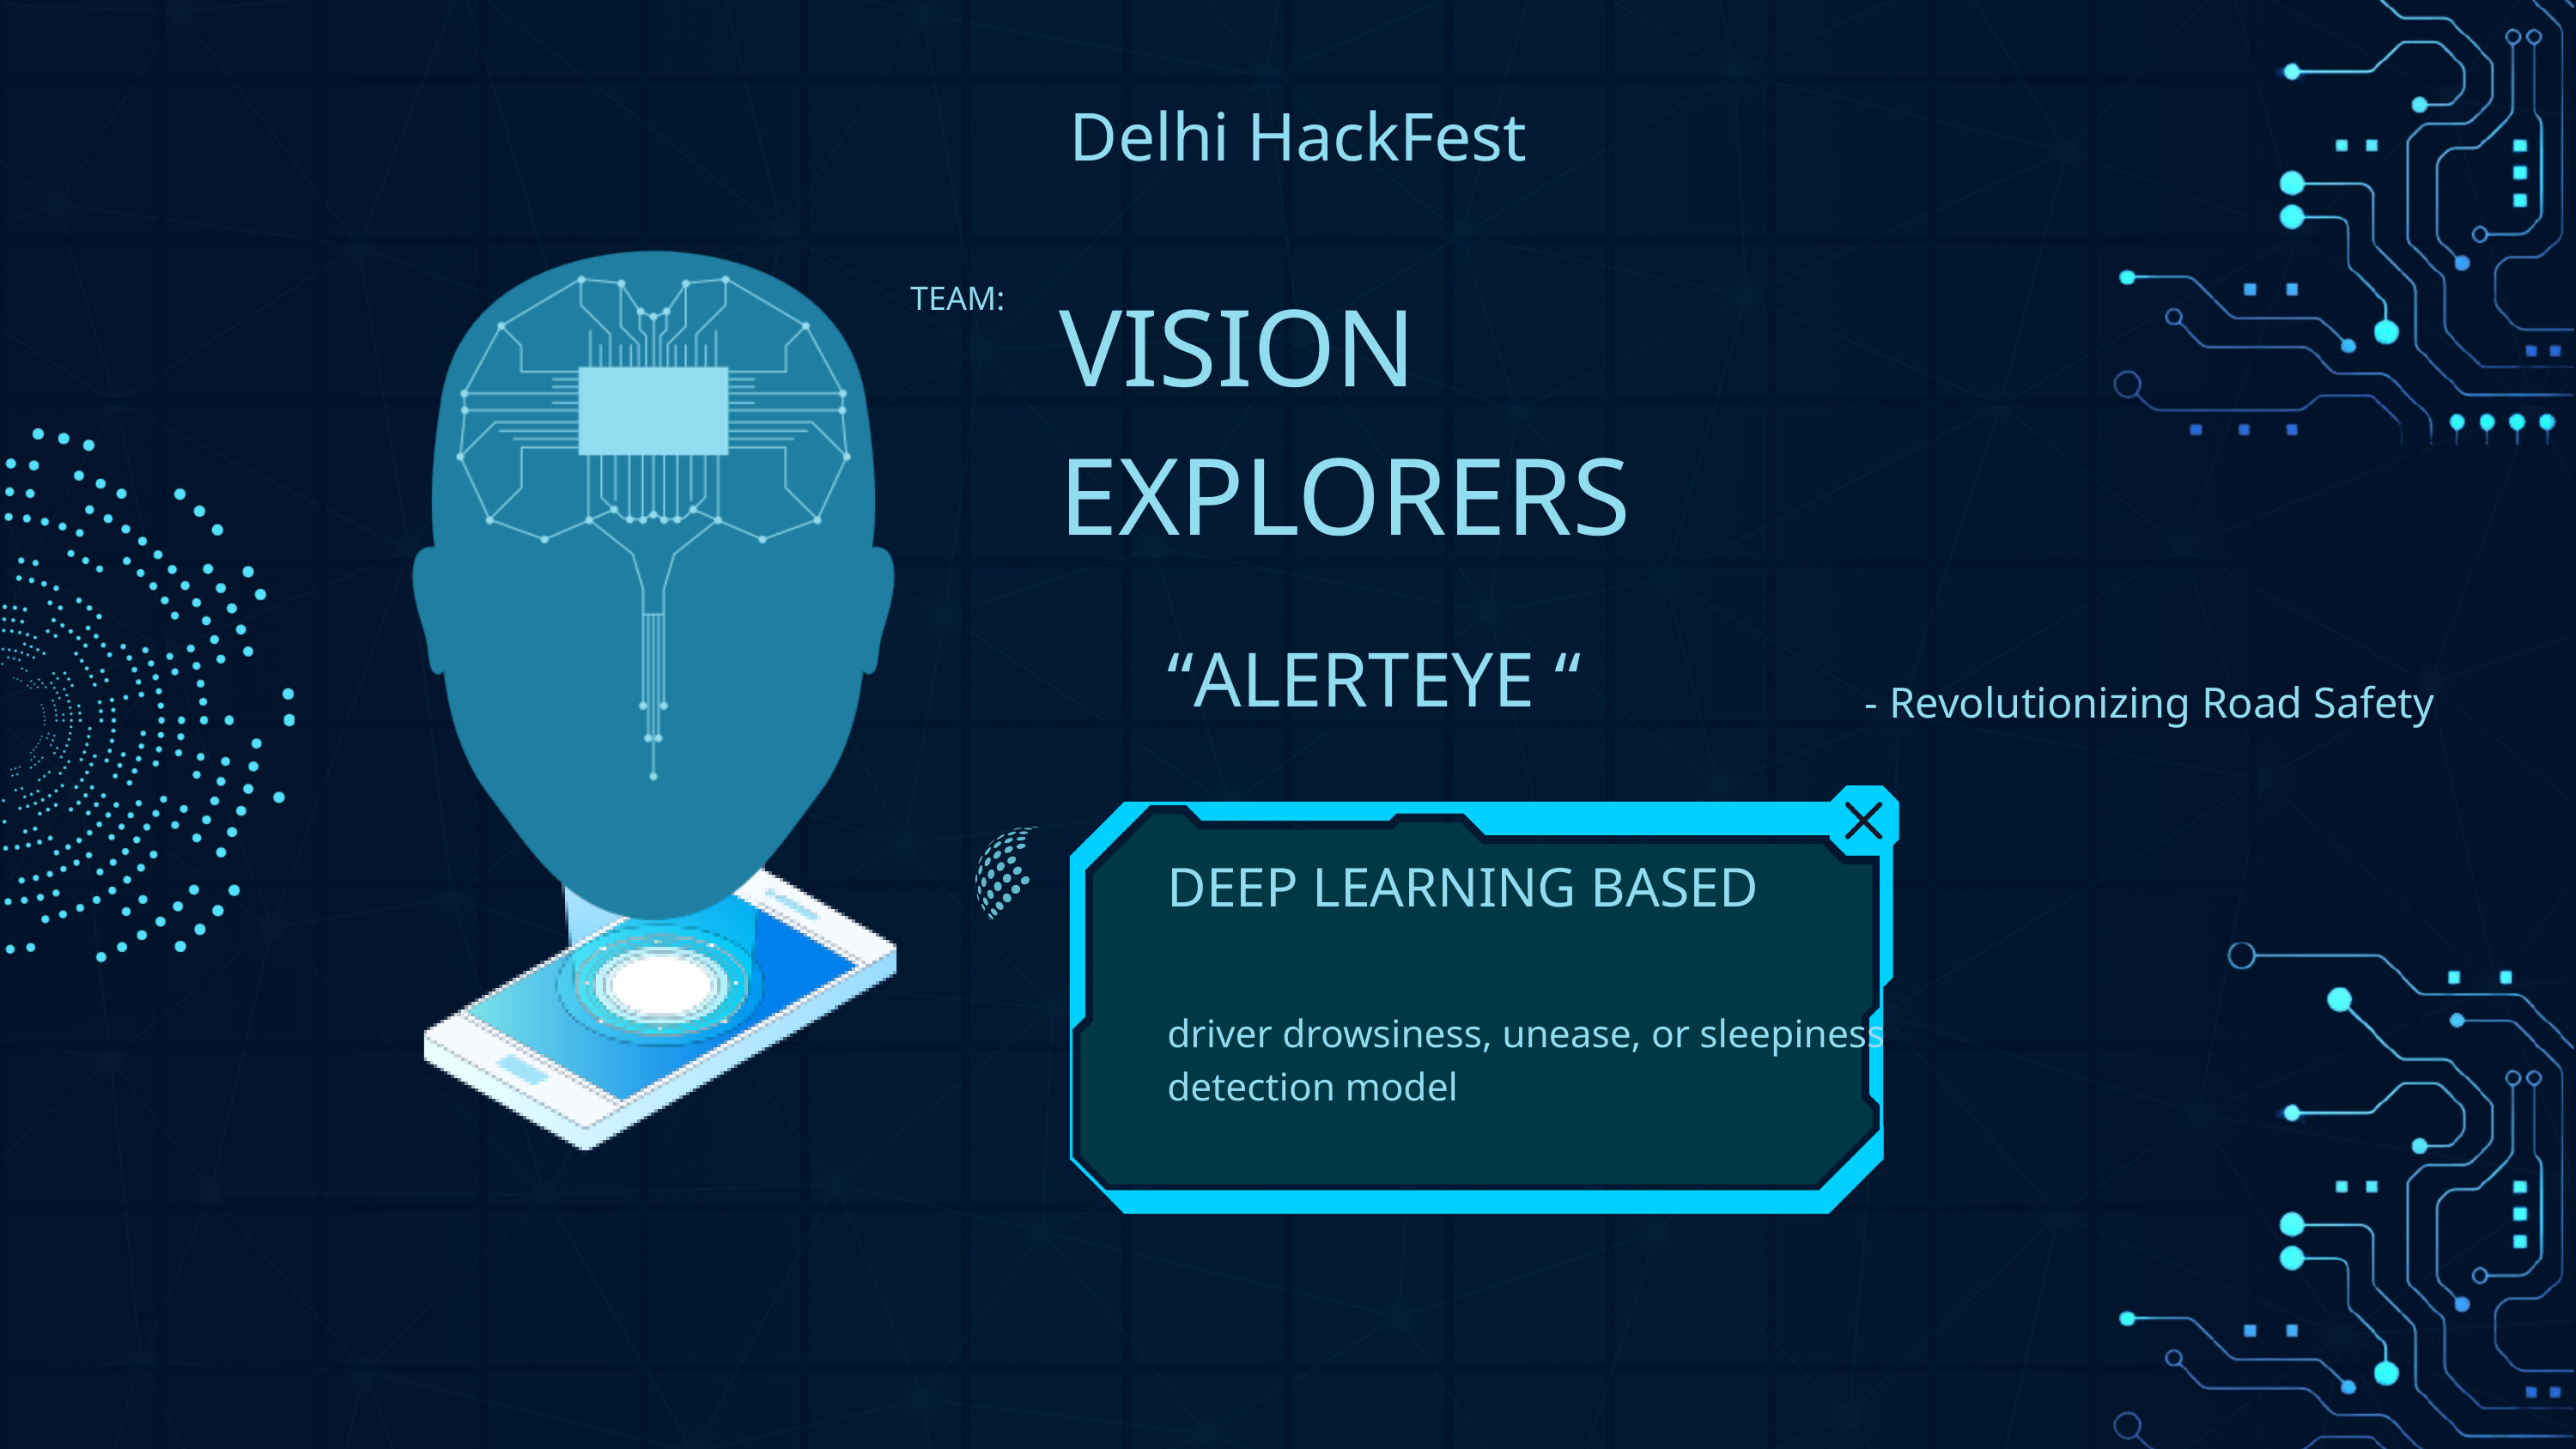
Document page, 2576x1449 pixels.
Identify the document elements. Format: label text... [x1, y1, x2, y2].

text_box [0, 428, 295, 1009]
text_box Delhi HackFest [1069, 82, 1728, 268]
text_box VISION EXPLORERS [1059, 258, 2113, 556]
text_box driver drowsiness, unease, or sleepiness detection model [1167, 1001, 1928, 1109]
text_box TEAM: [910, 270, 1103, 317]
text_box [975, 826, 1039, 922]
text_box DEEP LEARNING BASED [1167, 841, 1802, 918]
text_box [0, 0, 2576, 1449]
text_box - Revolutionizing Road Safety [1864, 667, 2457, 726]
text_box [2112, 941, 2576, 1449]
text_box [410, 244, 897, 922]
text_box [1069, 785, 1899, 1214]
text_box [2112, 0, 2576, 445]
text_box “ALERTEYE “ [1167, 617, 1910, 723]
text_box [423, 922, 897, 1155]
